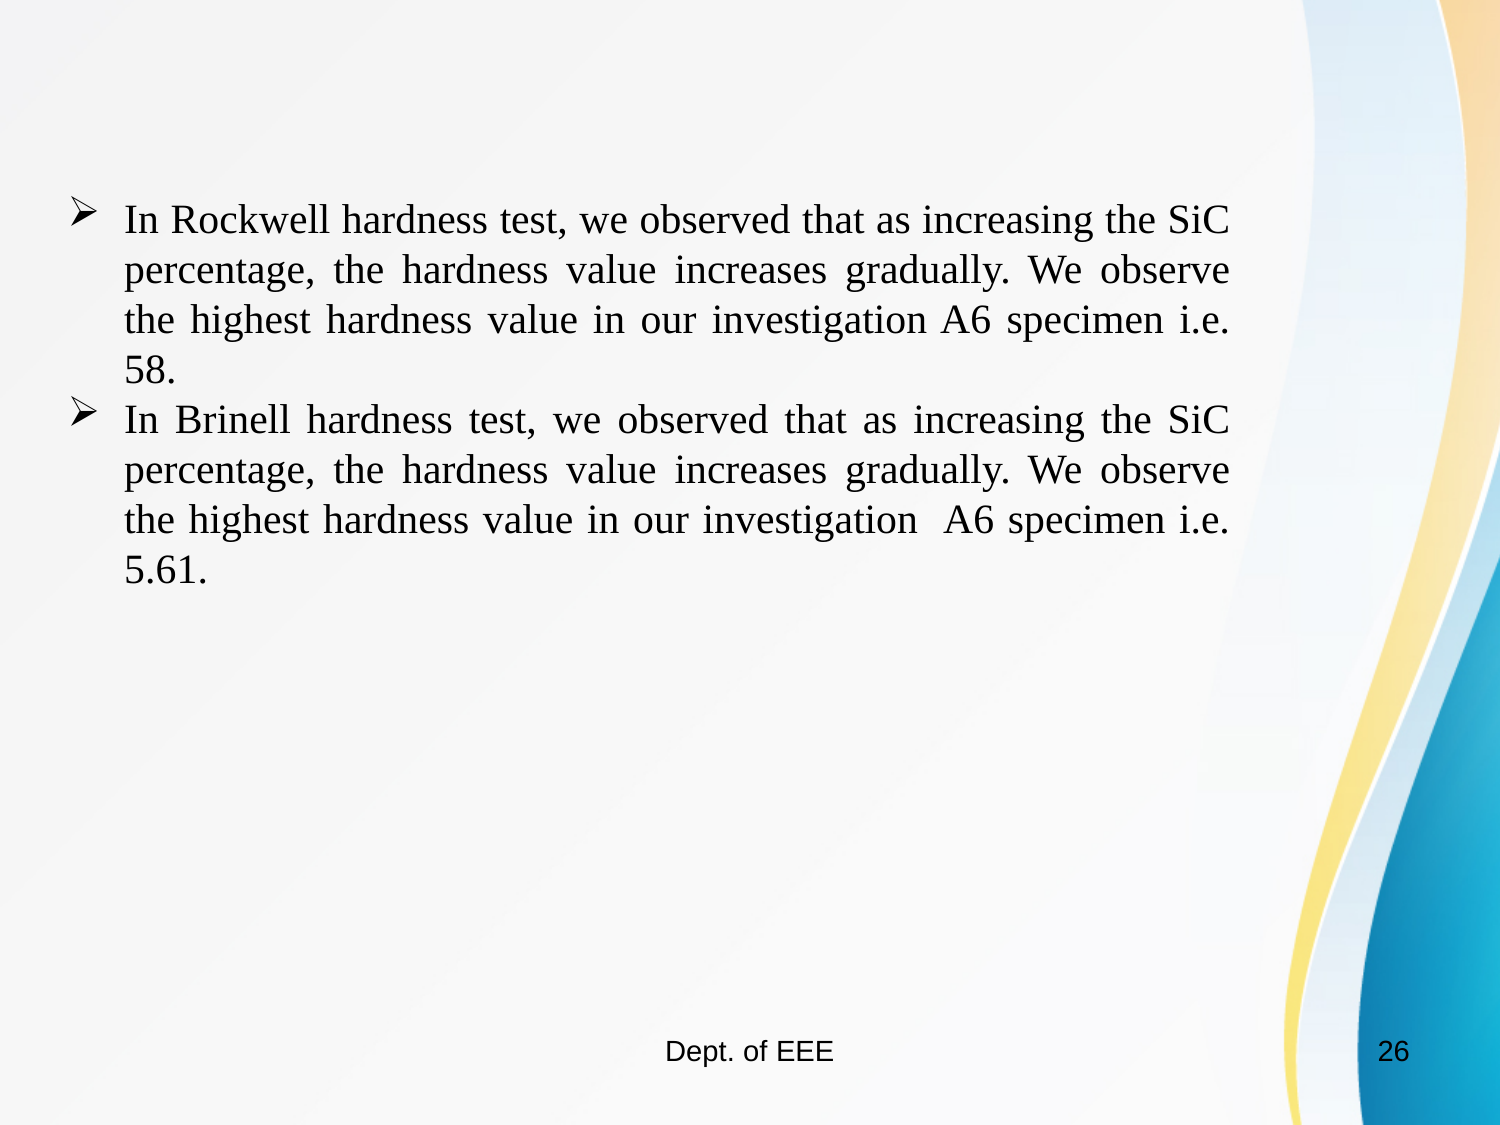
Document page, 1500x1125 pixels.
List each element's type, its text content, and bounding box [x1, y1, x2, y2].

footer Dept. of EEE [512, 1024, 988, 1103]
picture [0, 0, 1500, 1125]
text_box In Rockwell hardness test, we observed that as increasing the SiC percentage, the hardness value increases gradually. We observe the highest hardness value in our investigation A6 specimen i.e. 58. In Brinell hardness test, we observed that as increasing the SiC percentage, the hardness value increases gradually. We observe the highest hardness value in our investigation A6 specimen i.e. 5.61. [53, 184, 1247, 600]
slide_number 26 [1074, 1024, 1425, 1103]
